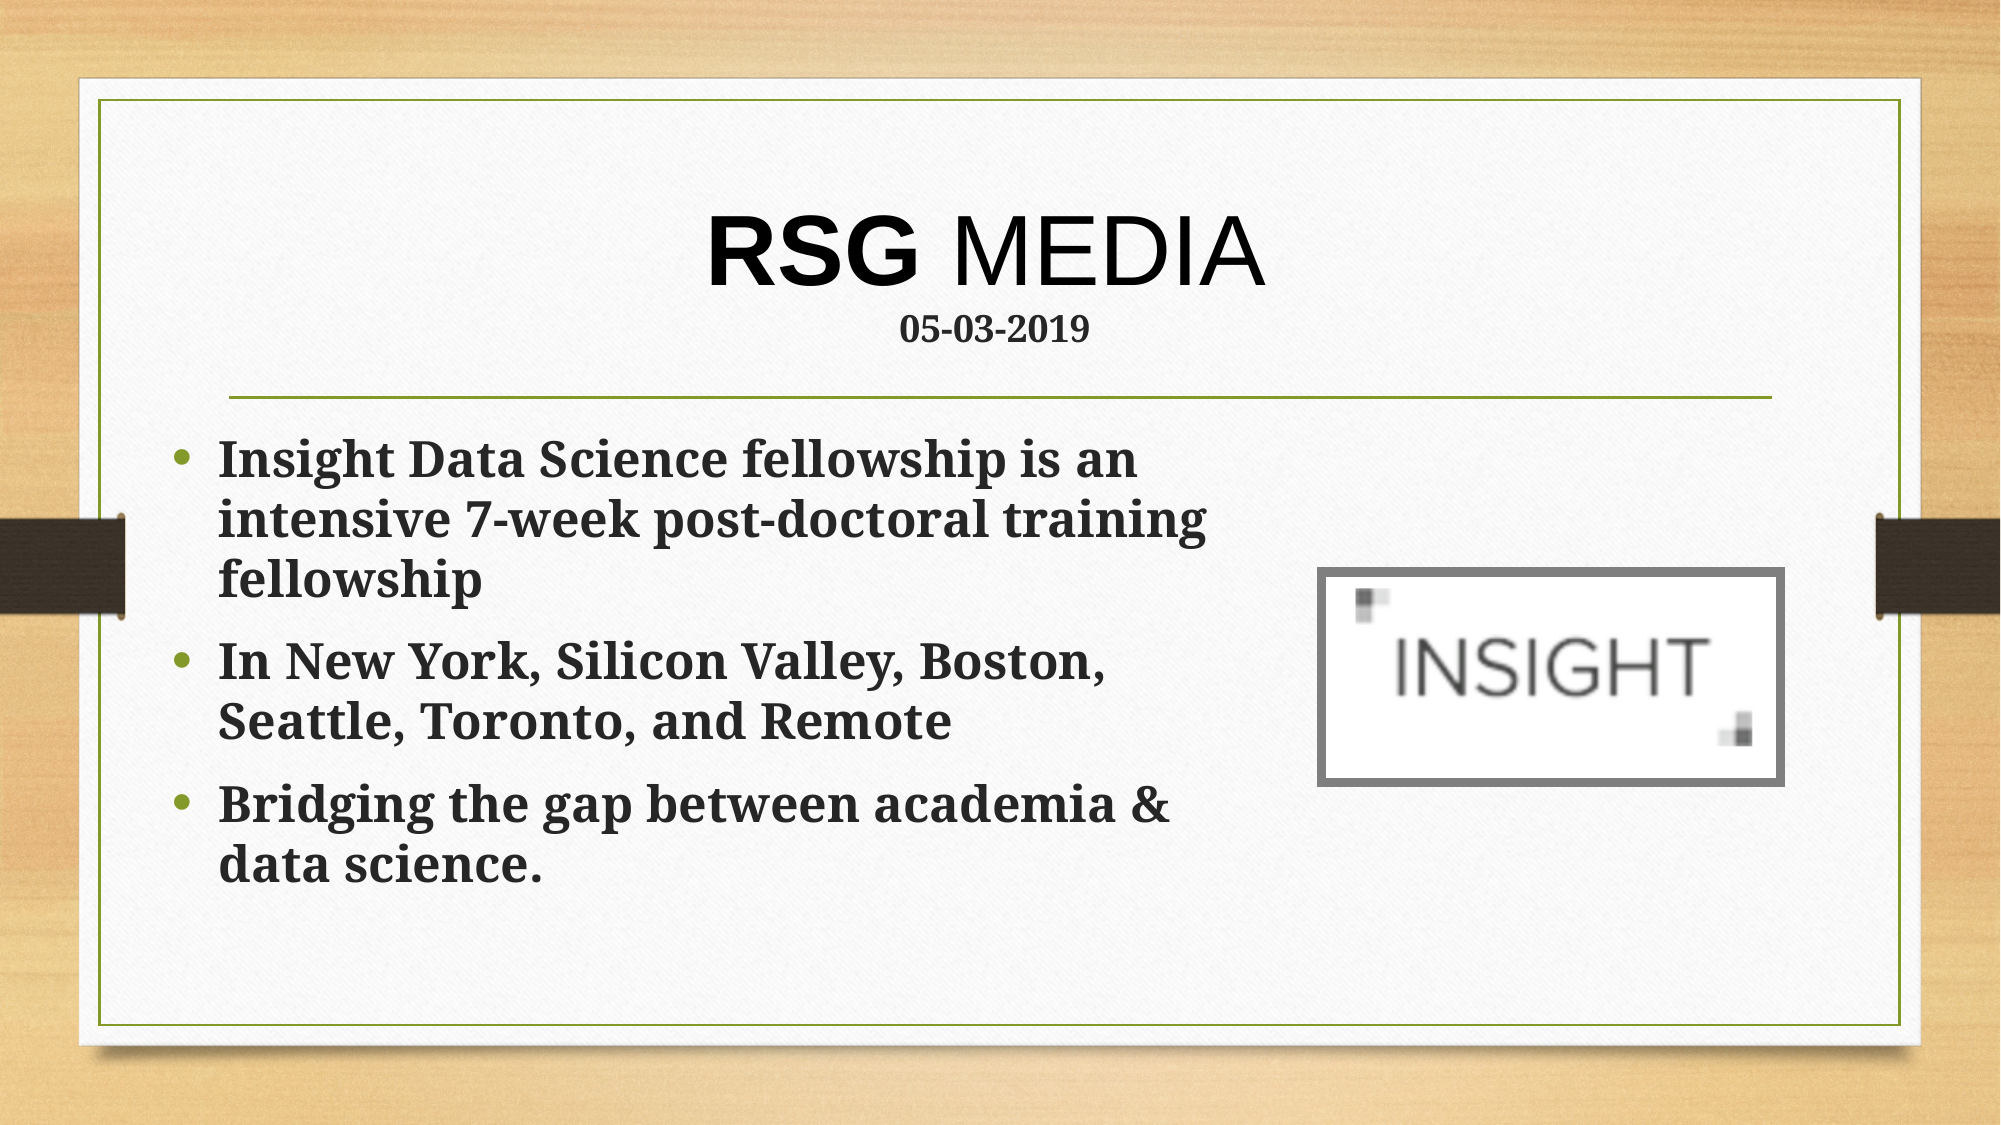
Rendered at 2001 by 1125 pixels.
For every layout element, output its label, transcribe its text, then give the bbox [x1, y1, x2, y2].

picture [0, 0, 2001, 1125]
title RSG MEDIA 05-03-2019 [212, 161, 1788, 375]
list Insight Data Science fellowship is an intensive 7-week post-doctoral training fellowship In New York, Silicon Valley, Boston, Seattle, Toronto, and Remote Bridging the gap between academia & data science. [156, 419, 1244, 964]
